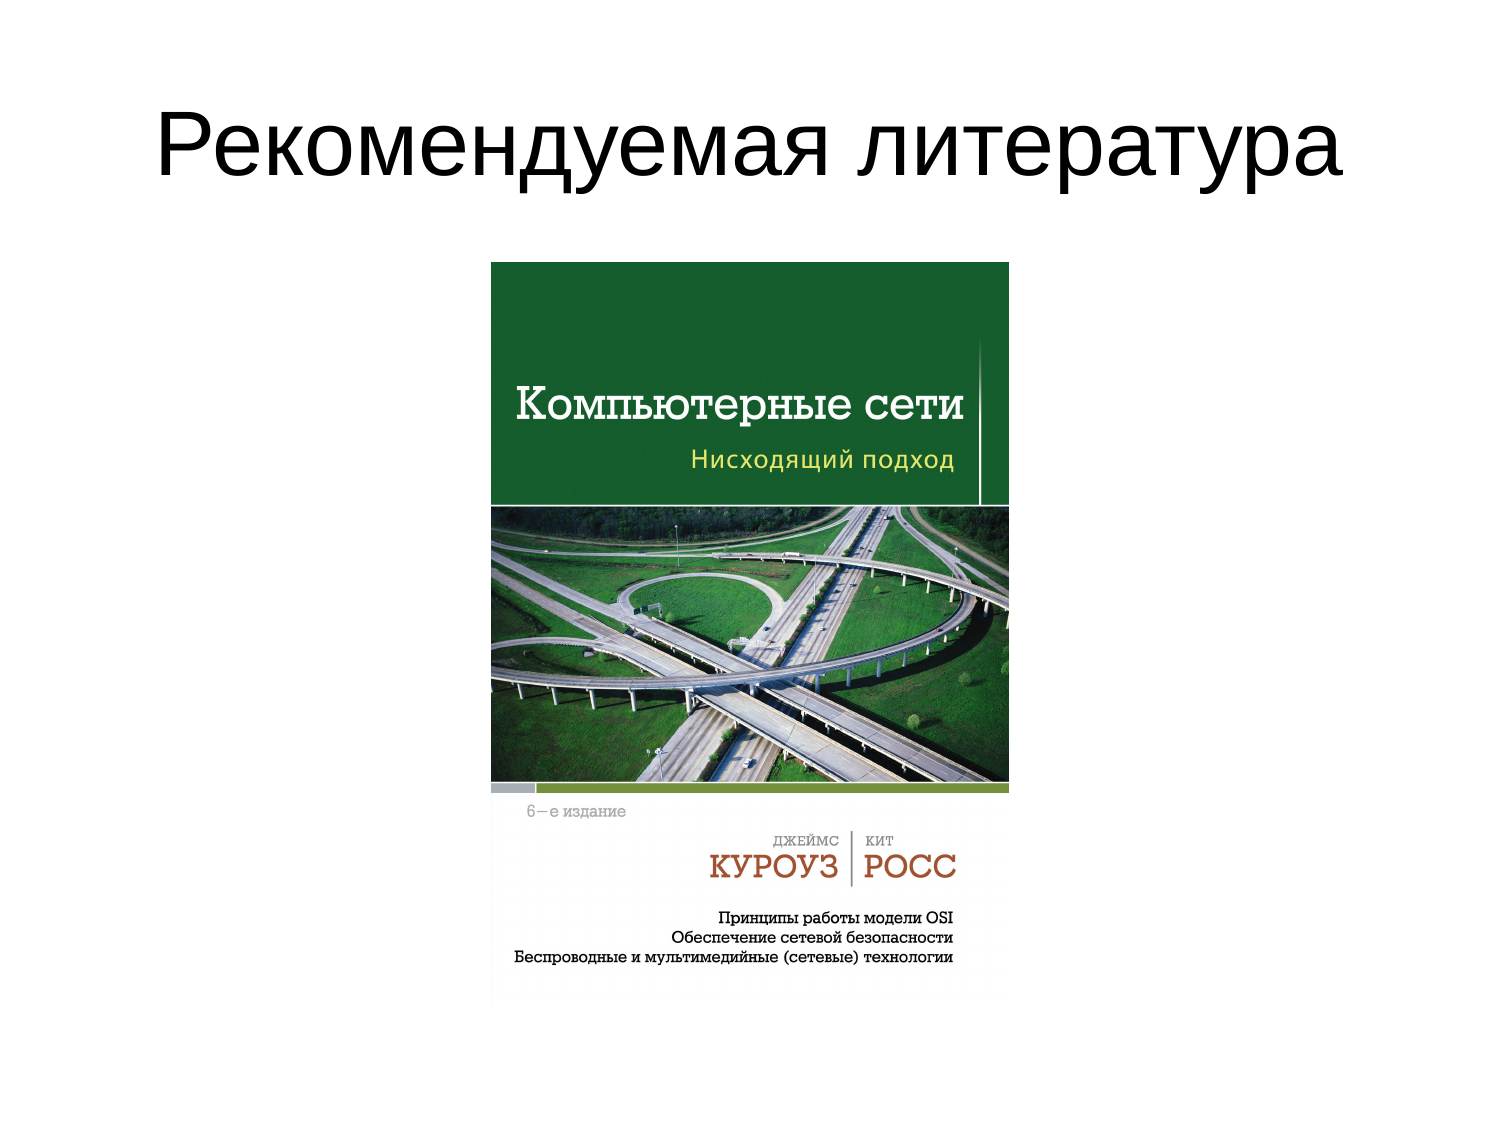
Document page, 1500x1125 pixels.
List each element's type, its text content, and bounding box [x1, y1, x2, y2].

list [491, 262, 1009, 1005]
title Рекомендуемая литература [74, 44, 1426, 233]
